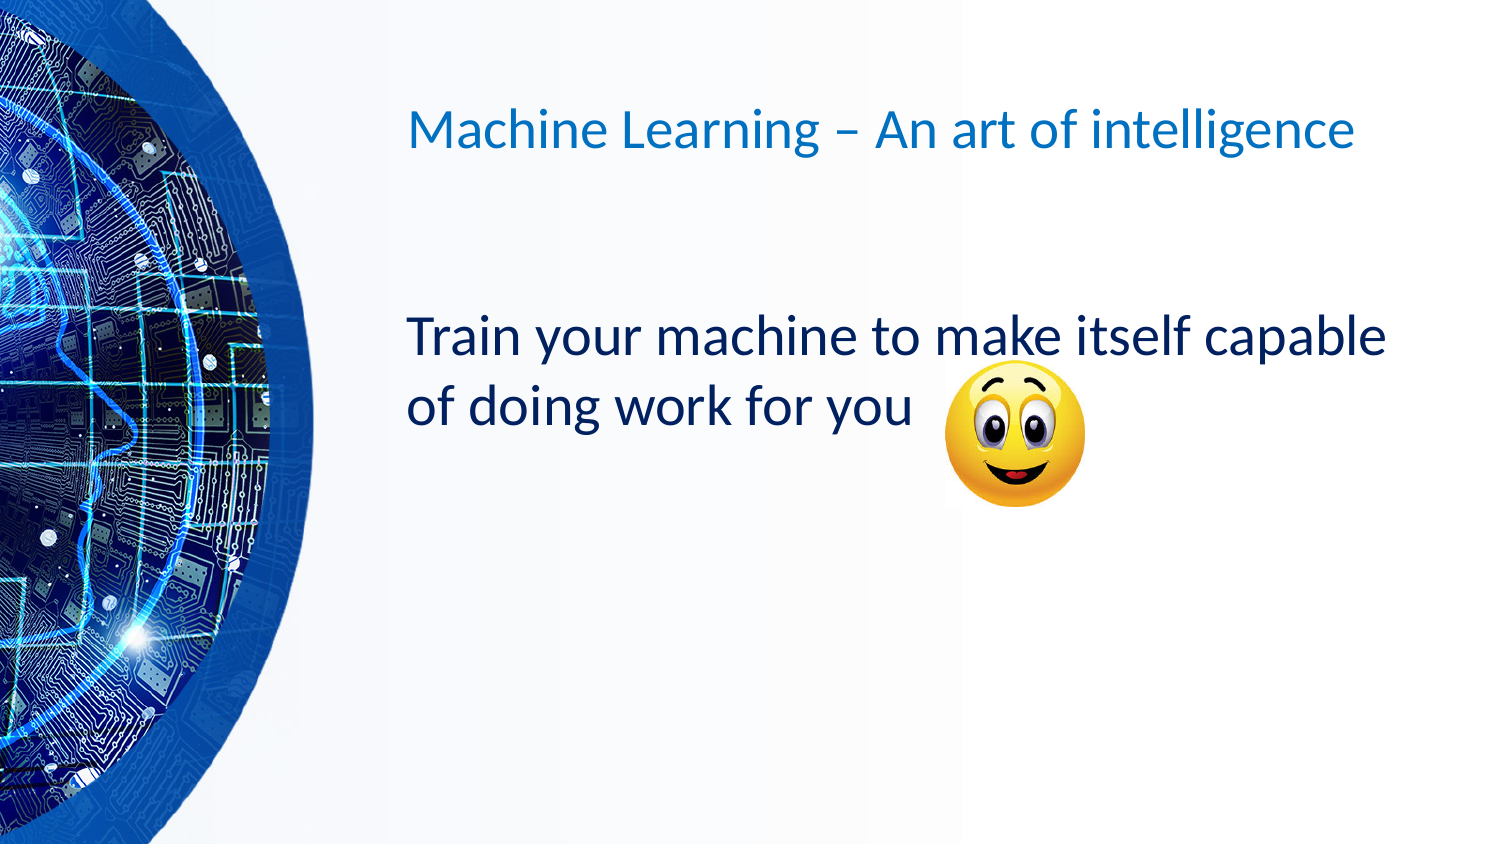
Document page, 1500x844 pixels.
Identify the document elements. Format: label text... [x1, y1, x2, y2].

picture [0, 0, 1500, 844]
title Machine Learning – An art of intelligence [392, 66, 1424, 186]
list Train your machine to make itself capable of doing work for you [391, 208, 1427, 770]
